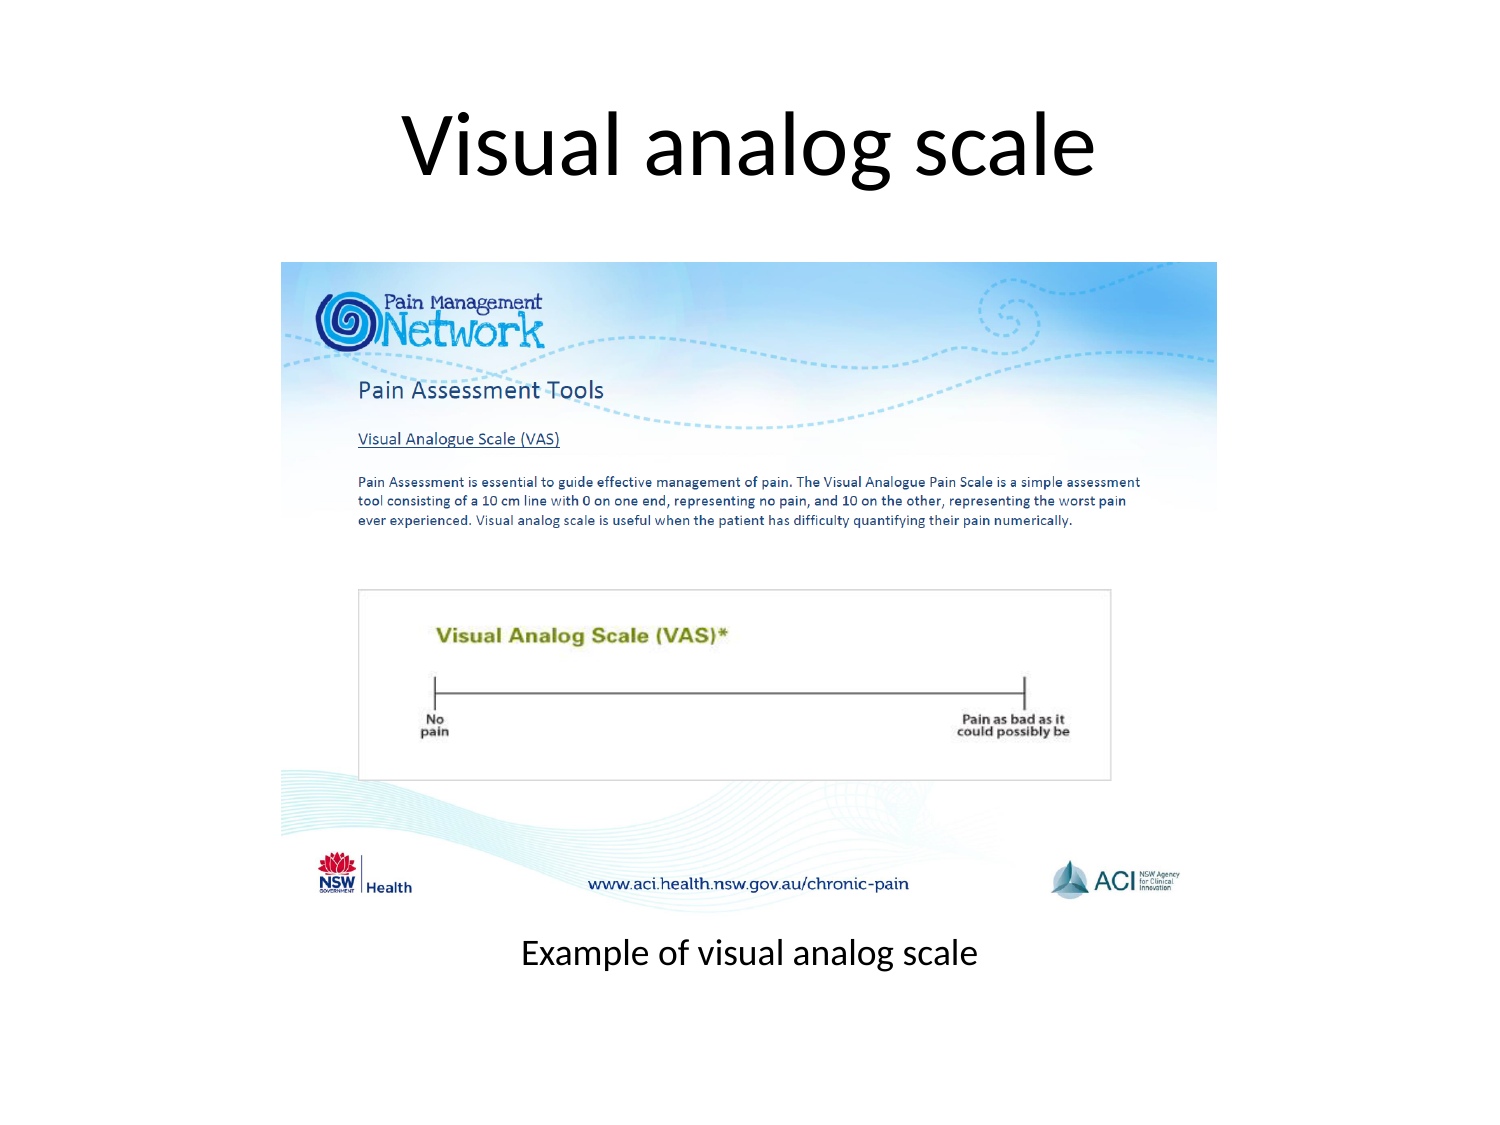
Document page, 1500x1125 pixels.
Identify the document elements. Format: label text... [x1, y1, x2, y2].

text_box Example of visual analog scale [74, 920, 1425, 1005]
picture [280, 262, 1217, 921]
title Visual analog scale [75, 45, 1425, 233]
